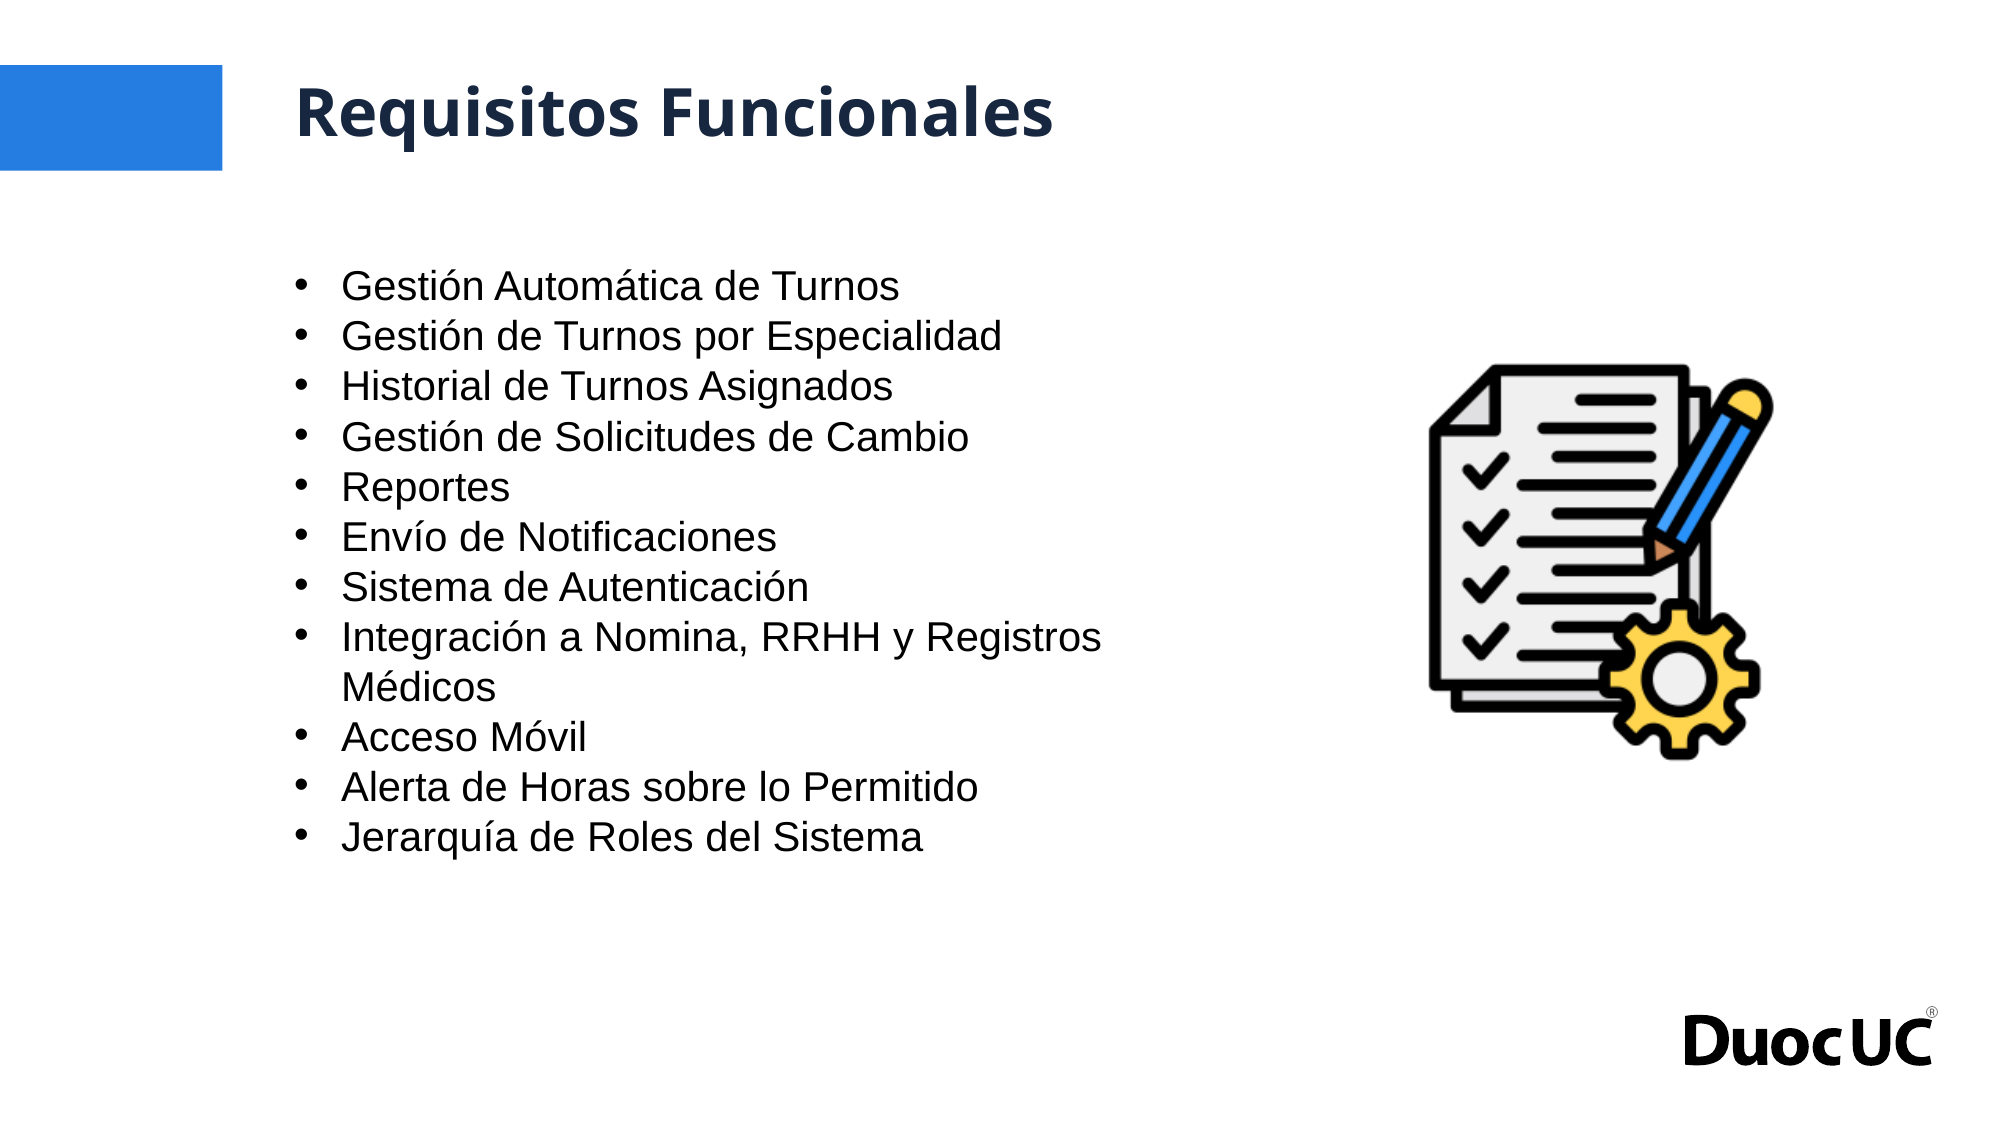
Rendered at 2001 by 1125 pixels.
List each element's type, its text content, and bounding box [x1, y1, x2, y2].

picture [1926, 1006, 1938, 1018]
text_box Gestión Automática de Turnos Gestión de Turnos por Especialidad Historial de Turnos Asignados Gestión de Solicitudes de Cambio Reportes Envío de Notificaciones Sistema de Autenticación Integración a Nomina, RRHH y Registros Médicos Acceso Móvil Alerta de Horas sobre lo Permitido Jerarquía de Roles del Sistema [279, 251, 1280, 867]
picture [1401, 362, 1802, 763]
title Requisitos Funcionales [279, 71, 1970, 145]
